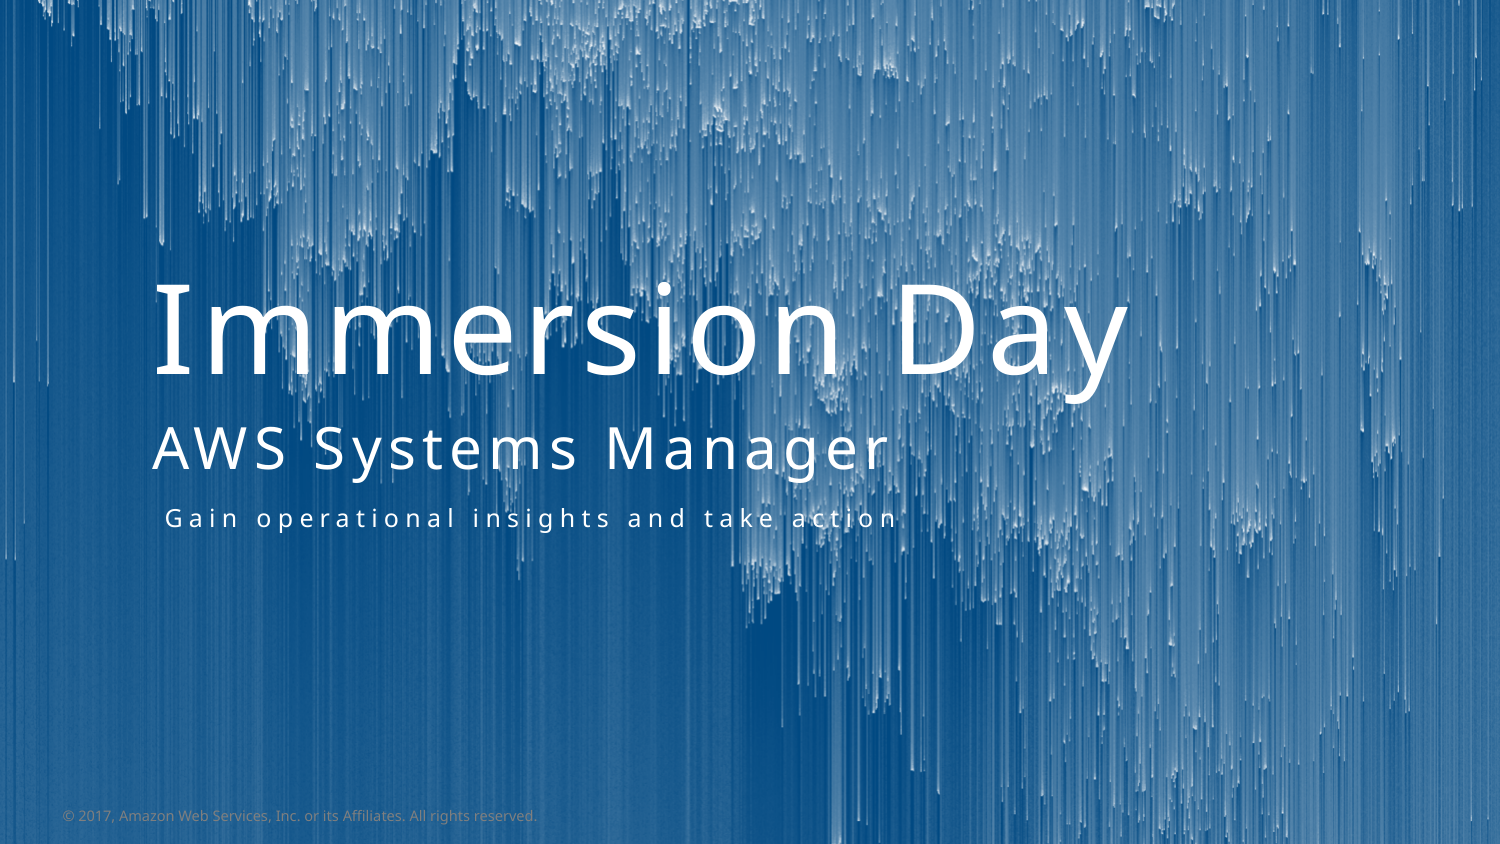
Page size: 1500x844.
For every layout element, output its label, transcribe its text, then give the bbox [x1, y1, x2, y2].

list Gain operational insights and take action [164, 502, 932, 538]
list AWS Systems Manager [152, 411, 1352, 474]
list Immersion Day [152, 249, 1352, 366]
